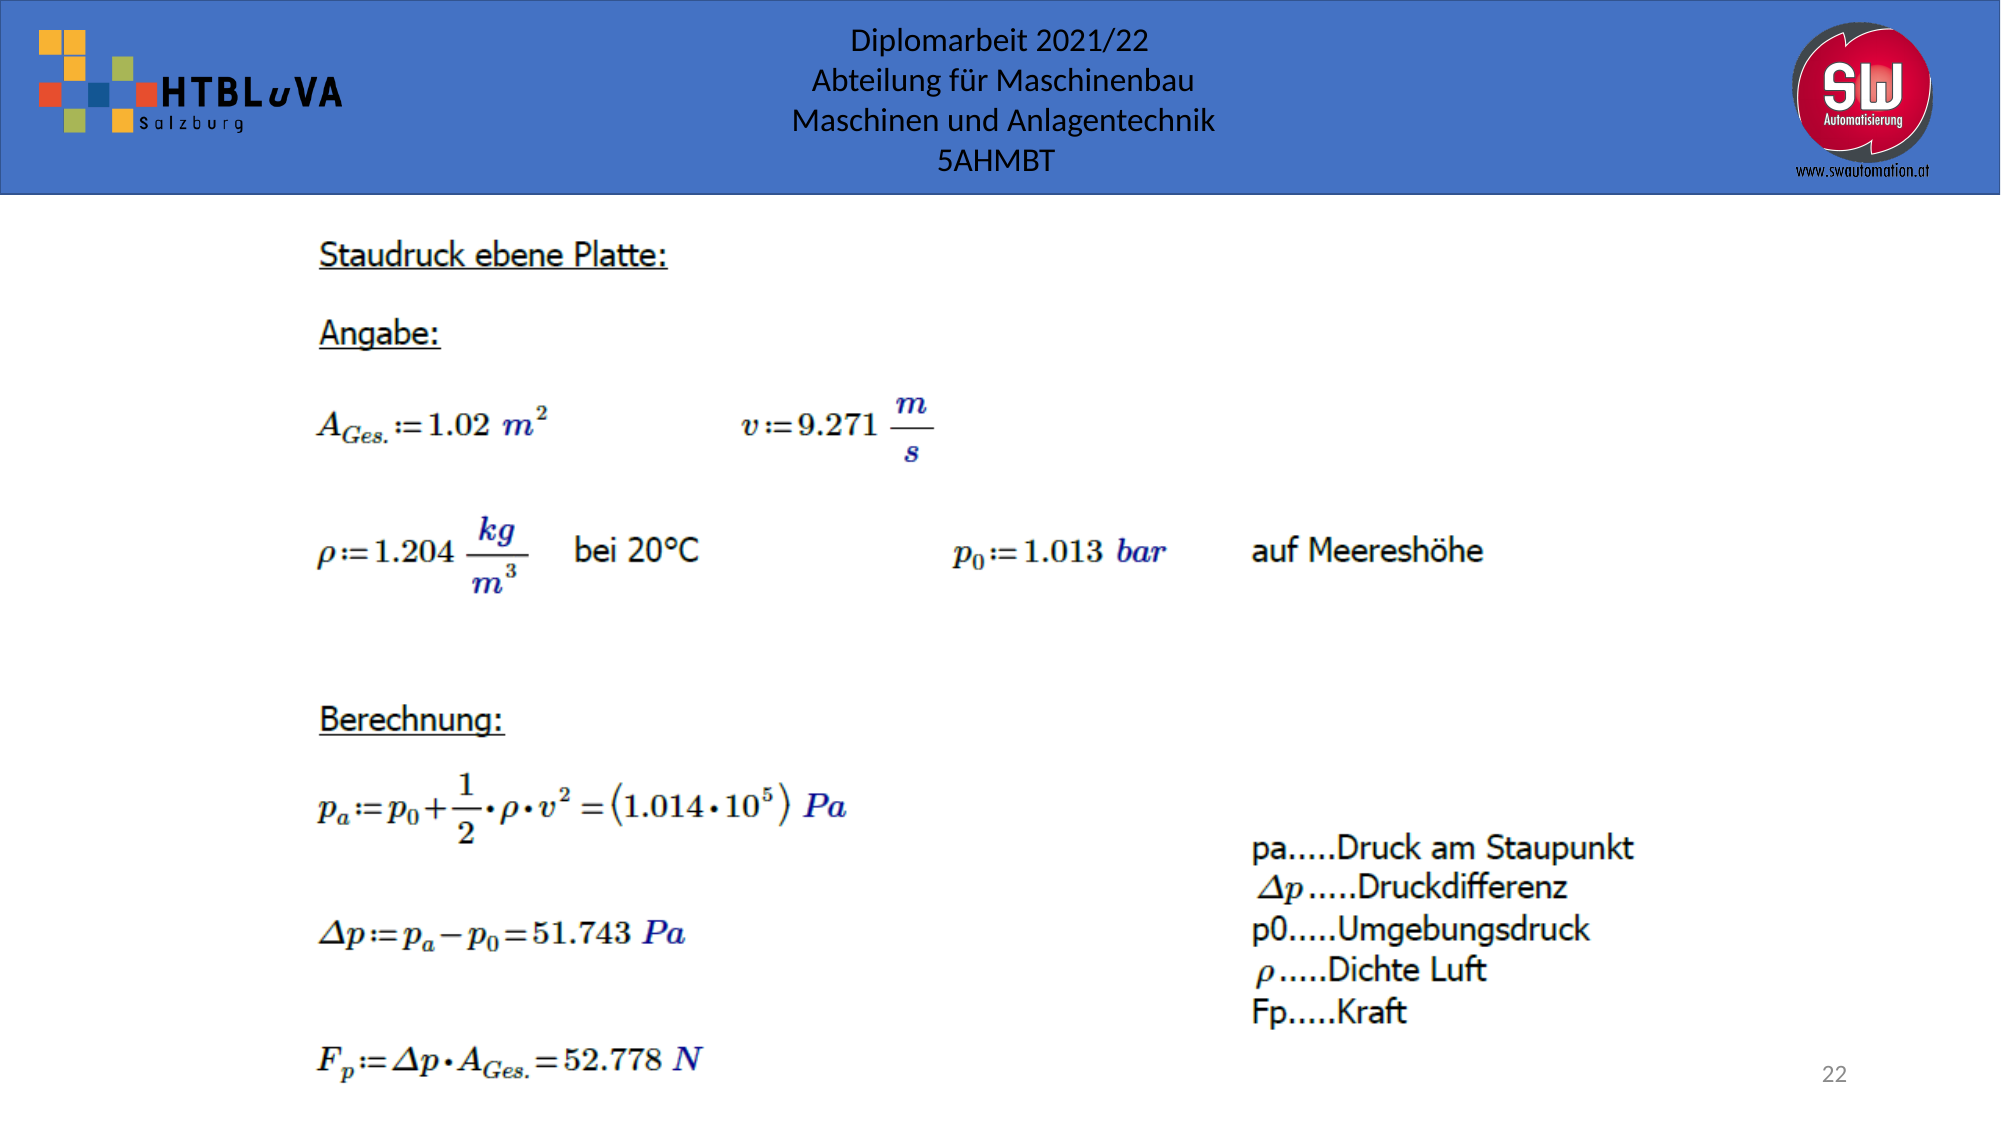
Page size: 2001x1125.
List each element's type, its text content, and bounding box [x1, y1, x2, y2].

picture [299, 215, 1701, 1105]
picture [1792, 22, 1933, 177]
picture [39, 30, 342, 133]
slide_number 22 [1700, 1042, 1863, 1103]
